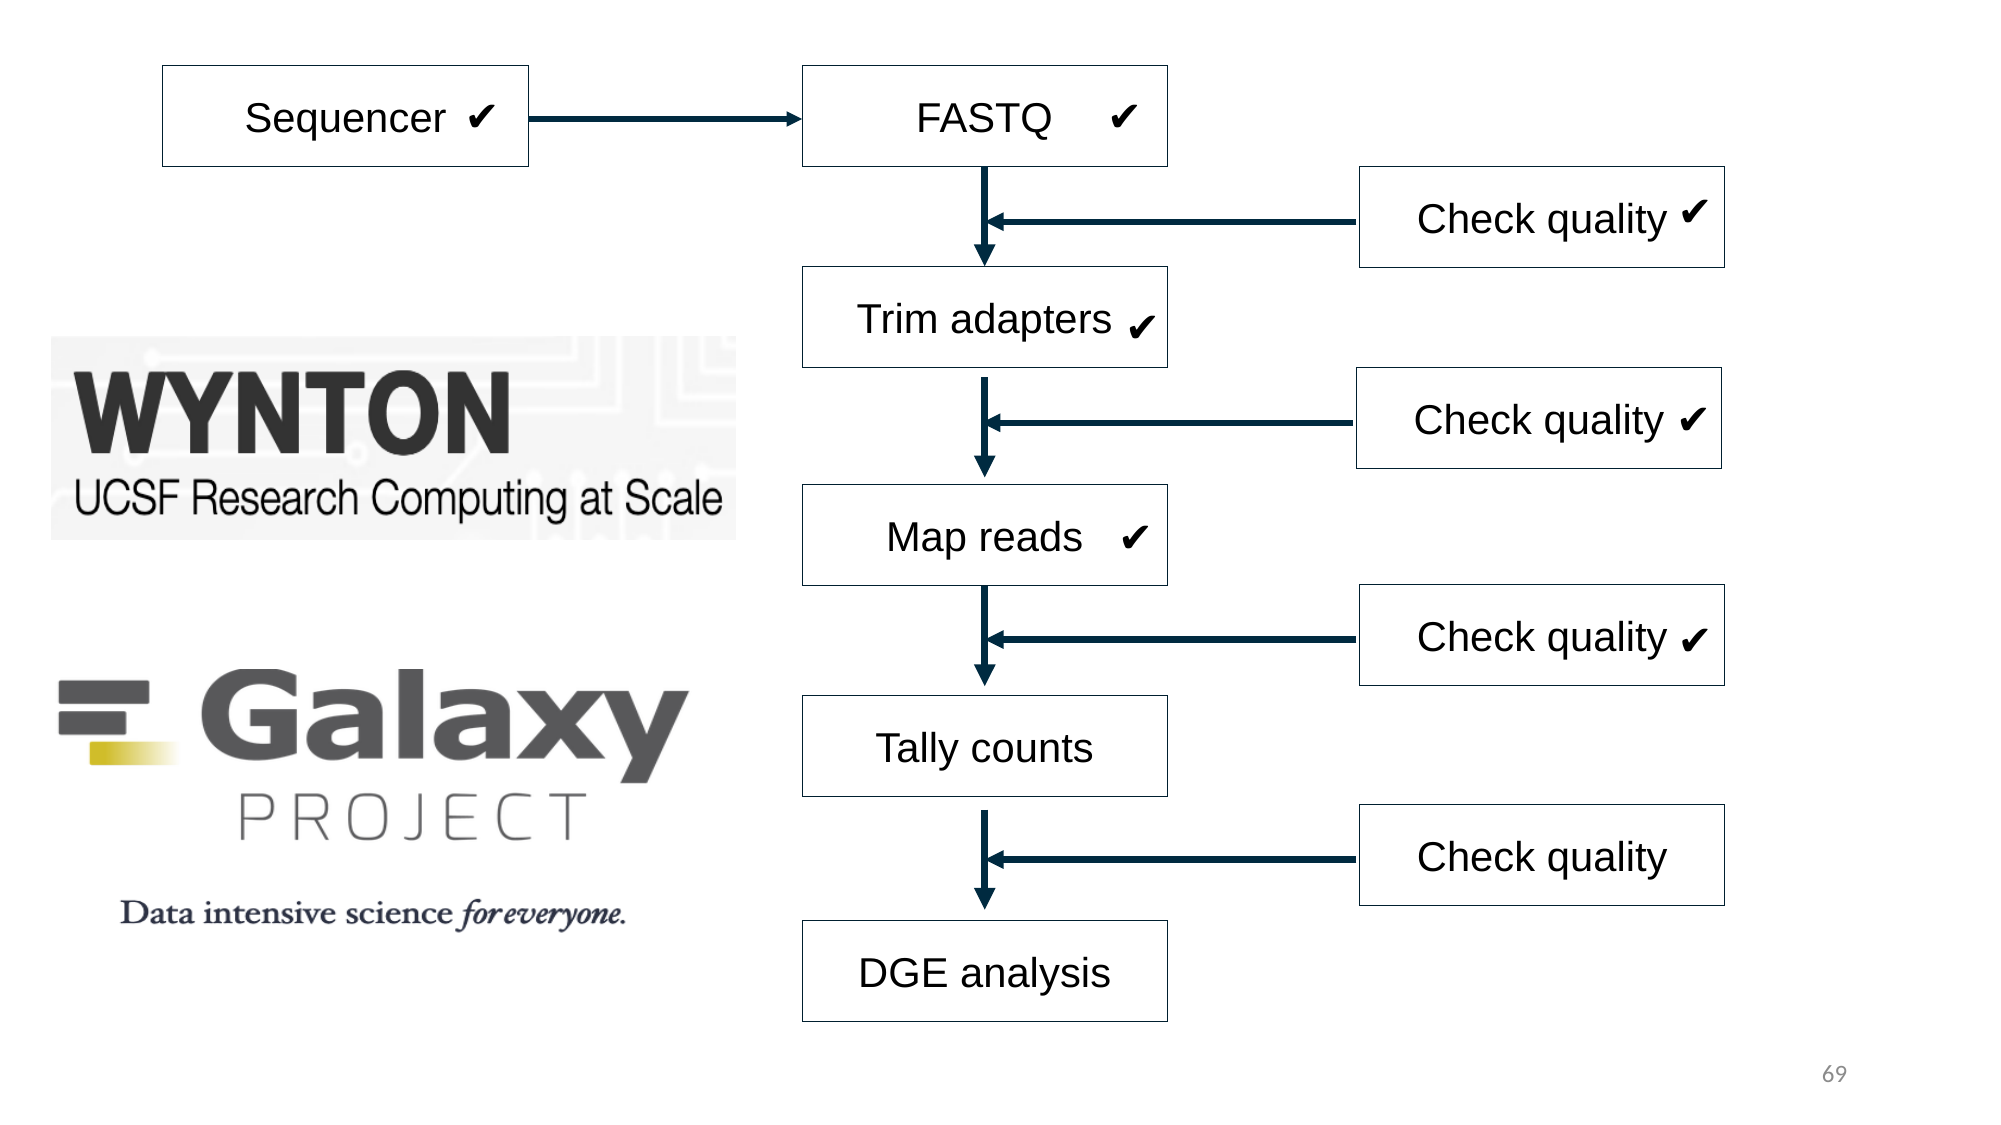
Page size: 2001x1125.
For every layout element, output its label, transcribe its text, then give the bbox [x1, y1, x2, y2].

text_box Check quality [1359, 804, 1725, 906]
picture [51, 336, 736, 540]
text_box FASTQ [802, 65, 1092, 167]
text_box ✔️ [1092, 40, 1243, 191]
text_box ✔️ [1661, 342, 1812, 493]
text_box ✔️ [1662, 563, 1813, 714]
text_box ✔️ [1110, 250, 1261, 401]
text_box Check quality [1359, 166, 1662, 268]
text_box Sequencer [162, 65, 449, 167]
slide_number 69 [1412, 1042, 1863, 1103]
text_box Trim adapters [802, 266, 1110, 368]
picture [46, 669, 711, 940]
text_box ✔️ [1103, 460, 1254, 611]
text_box Check quality [1356, 367, 1661, 469]
text_box Map reads [802, 484, 1103, 586]
text_box DGE analysis [802, 920, 1168, 1022]
text_box Tally counts [802, 695, 1168, 797]
text_box Check quality [1359, 584, 1662, 686]
text_box ✔️ [449, 40, 600, 191]
text_box ✔️ [1662, 134, 1813, 285]
